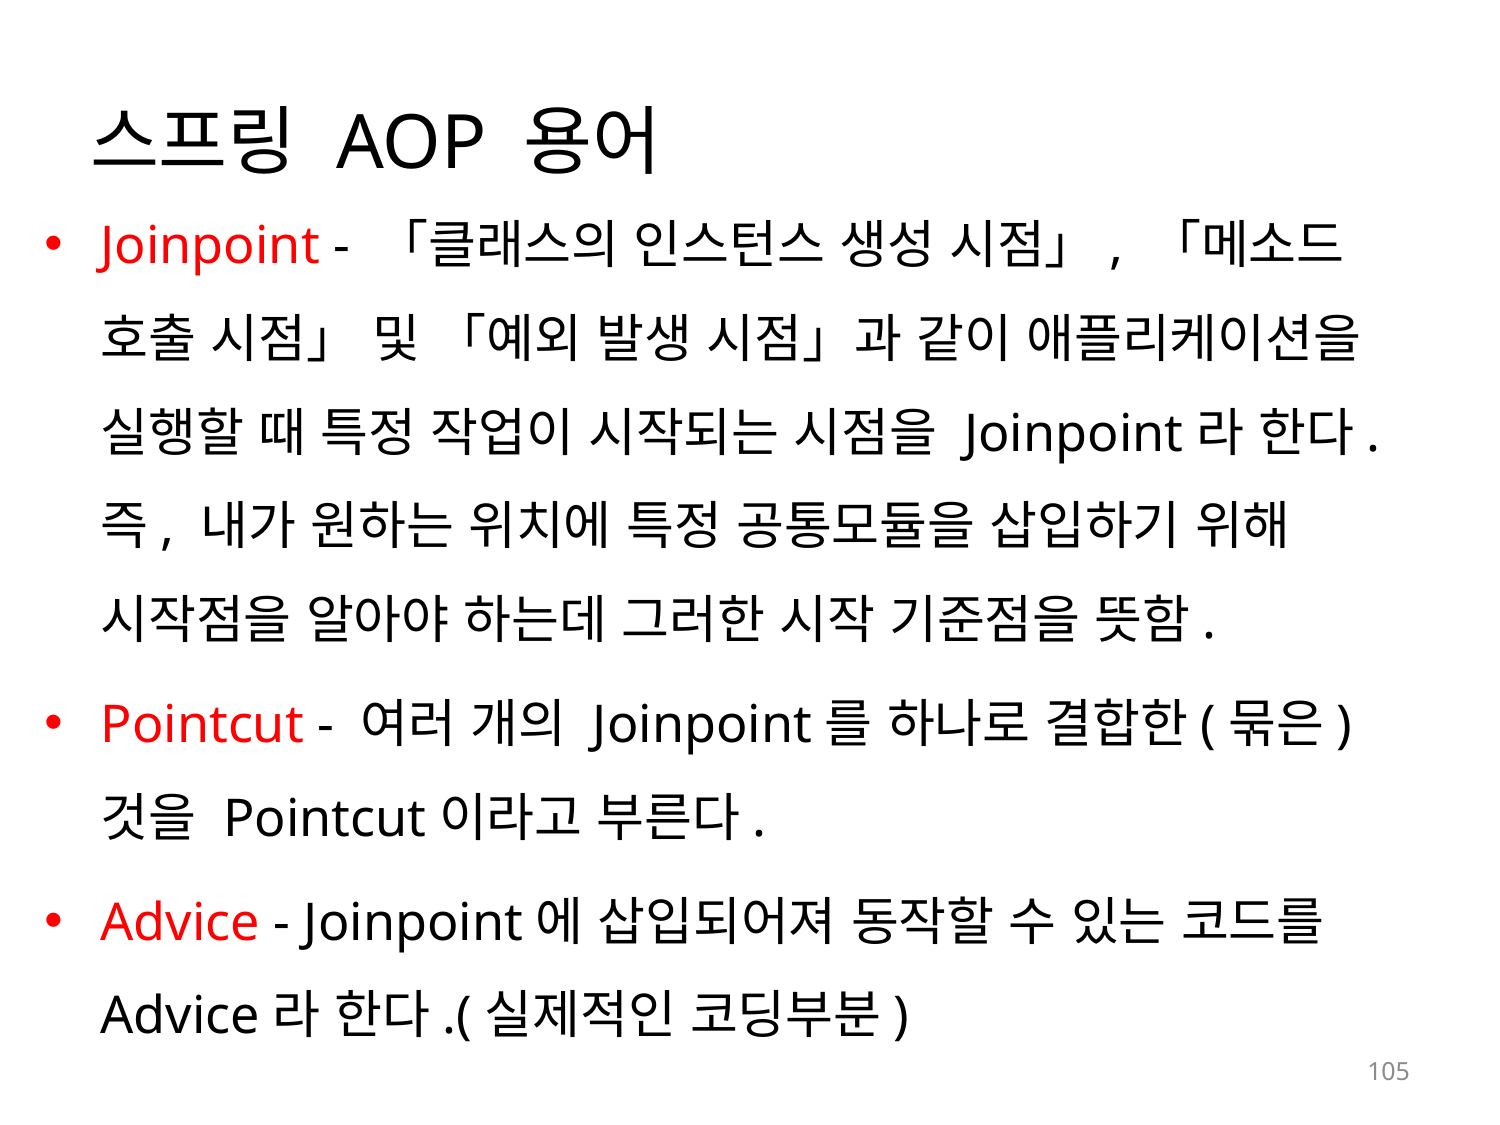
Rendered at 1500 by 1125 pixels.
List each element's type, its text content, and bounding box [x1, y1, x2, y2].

slide_number 105 [1074, 1042, 1425, 1103]
list Joinpoint - 「클래스의 인스턴스 생성 시점」, 「메소드 호출 시점」 및 「예외 발생 시점」과 같이 애플리케이션을 실행할 때 특정 작업이 시작되는 시점을 Joinpoint라 한다. 즉, 내가 원하는 위치에 특정 공통모듈을 삽입하기 위해 시작점을 알아야 하는데 그러한 시작 기준점을 뜻함. Pointcut - 여러 개의 Joinpoint를 하나로 결합한(묶은) 것을 Pointcut이라고 부른다. Advice - Joinpoint에 삽입되어져 동작할 수 있는 코드를 Advice라 한다.(실제적인 코딩부분) [29, 172, 1459, 1071]
title 스프링 AOP 용어 [75, 45, 1425, 172]
